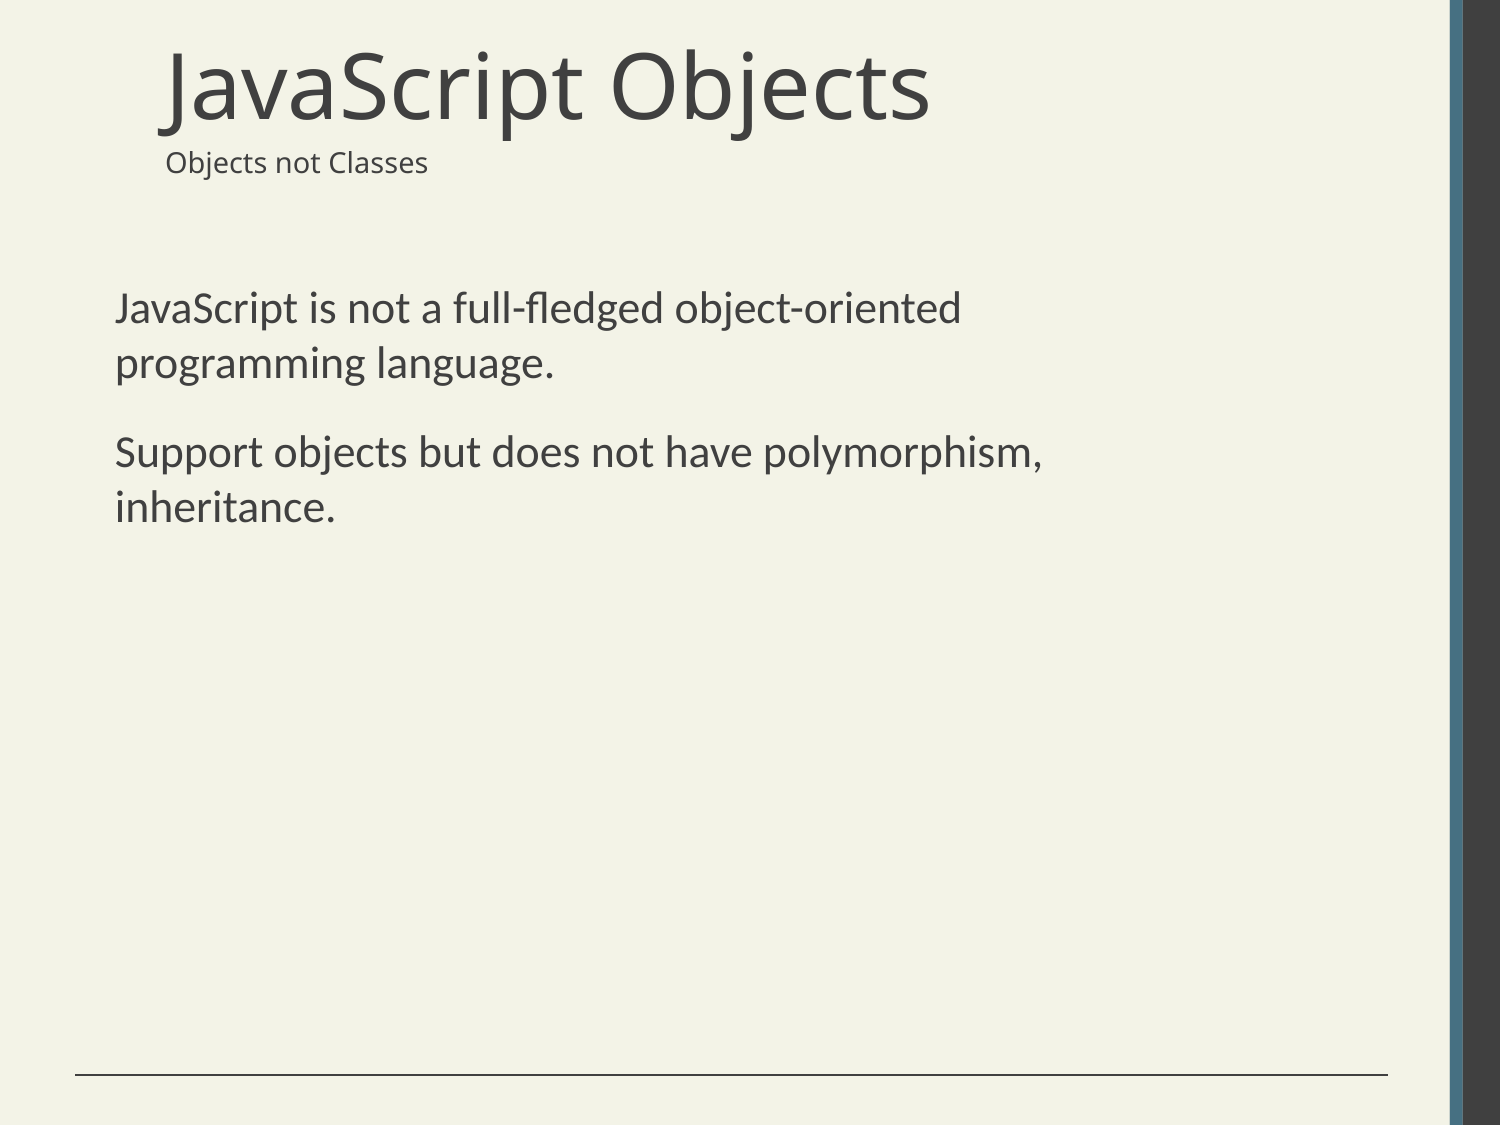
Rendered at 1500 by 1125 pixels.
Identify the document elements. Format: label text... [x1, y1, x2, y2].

list JavaScript is not a full-fledged object-oriented programming language. Support objects but does not have polymorphism, inheritance. [99, 270, 1200, 1013]
list Objects not Classes [150, 137, 1200, 188]
title JavaScript Objects [150, 20, 1425, 188]
